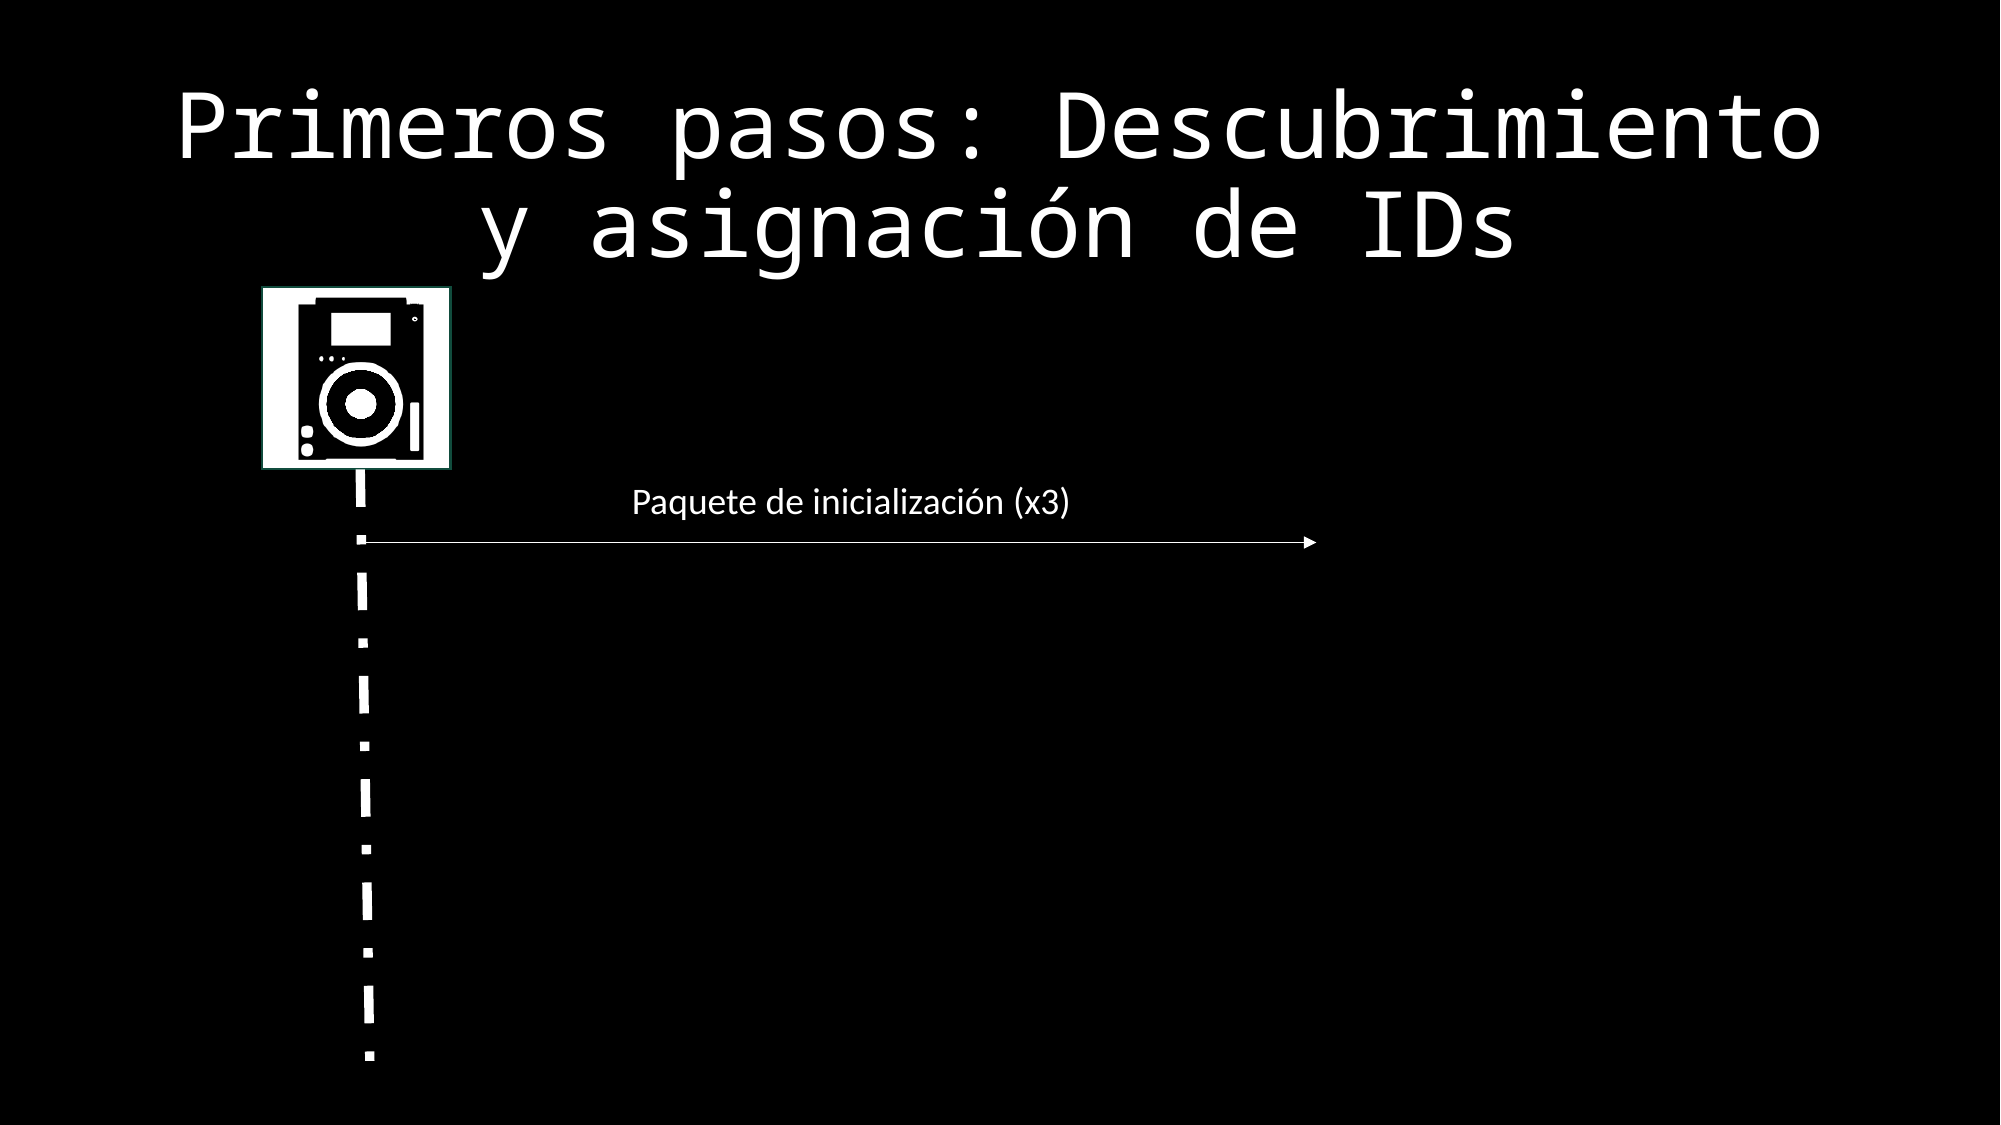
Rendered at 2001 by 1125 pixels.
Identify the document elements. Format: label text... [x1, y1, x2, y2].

text_box Paquete de inicialización (x3) [617, 469, 1087, 530]
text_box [360, 469, 371, 542]
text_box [360, 543, 371, 1076]
text_box [261, 286, 452, 470]
picture [269, 287, 452, 470]
title Primeros pasos: Descubrimiento y asignación de IDs [137, 69, 1863, 288]
